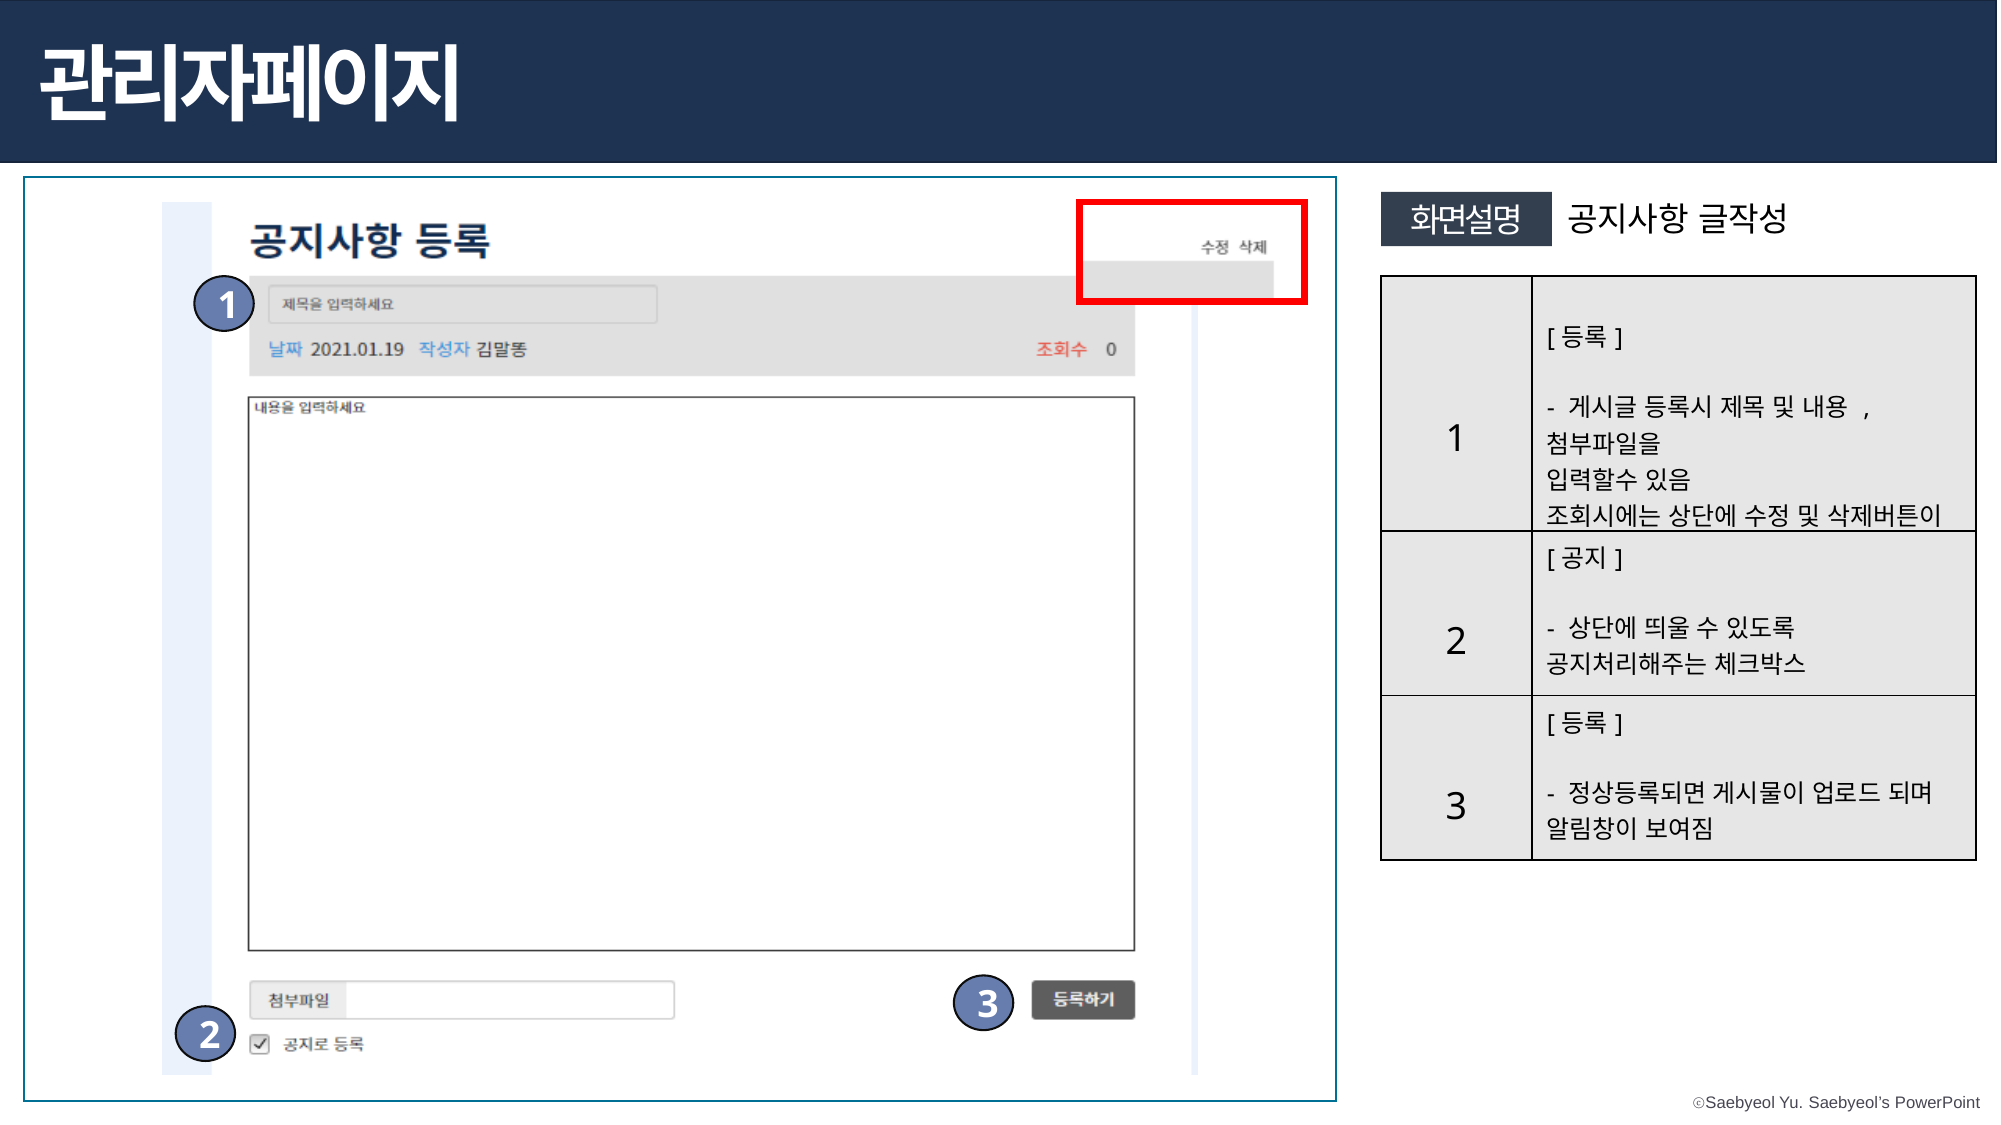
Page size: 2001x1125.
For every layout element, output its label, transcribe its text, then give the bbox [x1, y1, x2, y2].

text_box 공지사항 글작성 [1547, 191, 1810, 246]
table_cell 3 [1382, 696, 1531, 859]
text_box 화면설명 [1380, 191, 1553, 247]
table_header 1 [1382, 277, 1531, 530]
table_cell 2 [1382, 532, 1531, 695]
table_cell [공지] - 상단에 띄울 수 있도록 공지처리해주는 체크박스 [1533, 532, 1975, 695]
text_box [0, 0, 1997, 163]
table_header [등록] - 게시글 등록시 제목 및 내용 , 첨부파일을 입력할수 있음 조회시에는 상단에 수정 및 삭제버튼이 관리자에게만 활성화 [1533, 277, 1975, 530]
table_cell [등록] - 정상등록되면 게시물이 업로드 되며 알림창이 보여짐 [1533, 696, 1975, 859]
text_box 관리자페이지 [24, 23, 894, 139]
text_box [23, 176, 1337, 1102]
picture [162, 201, 1304, 1075]
